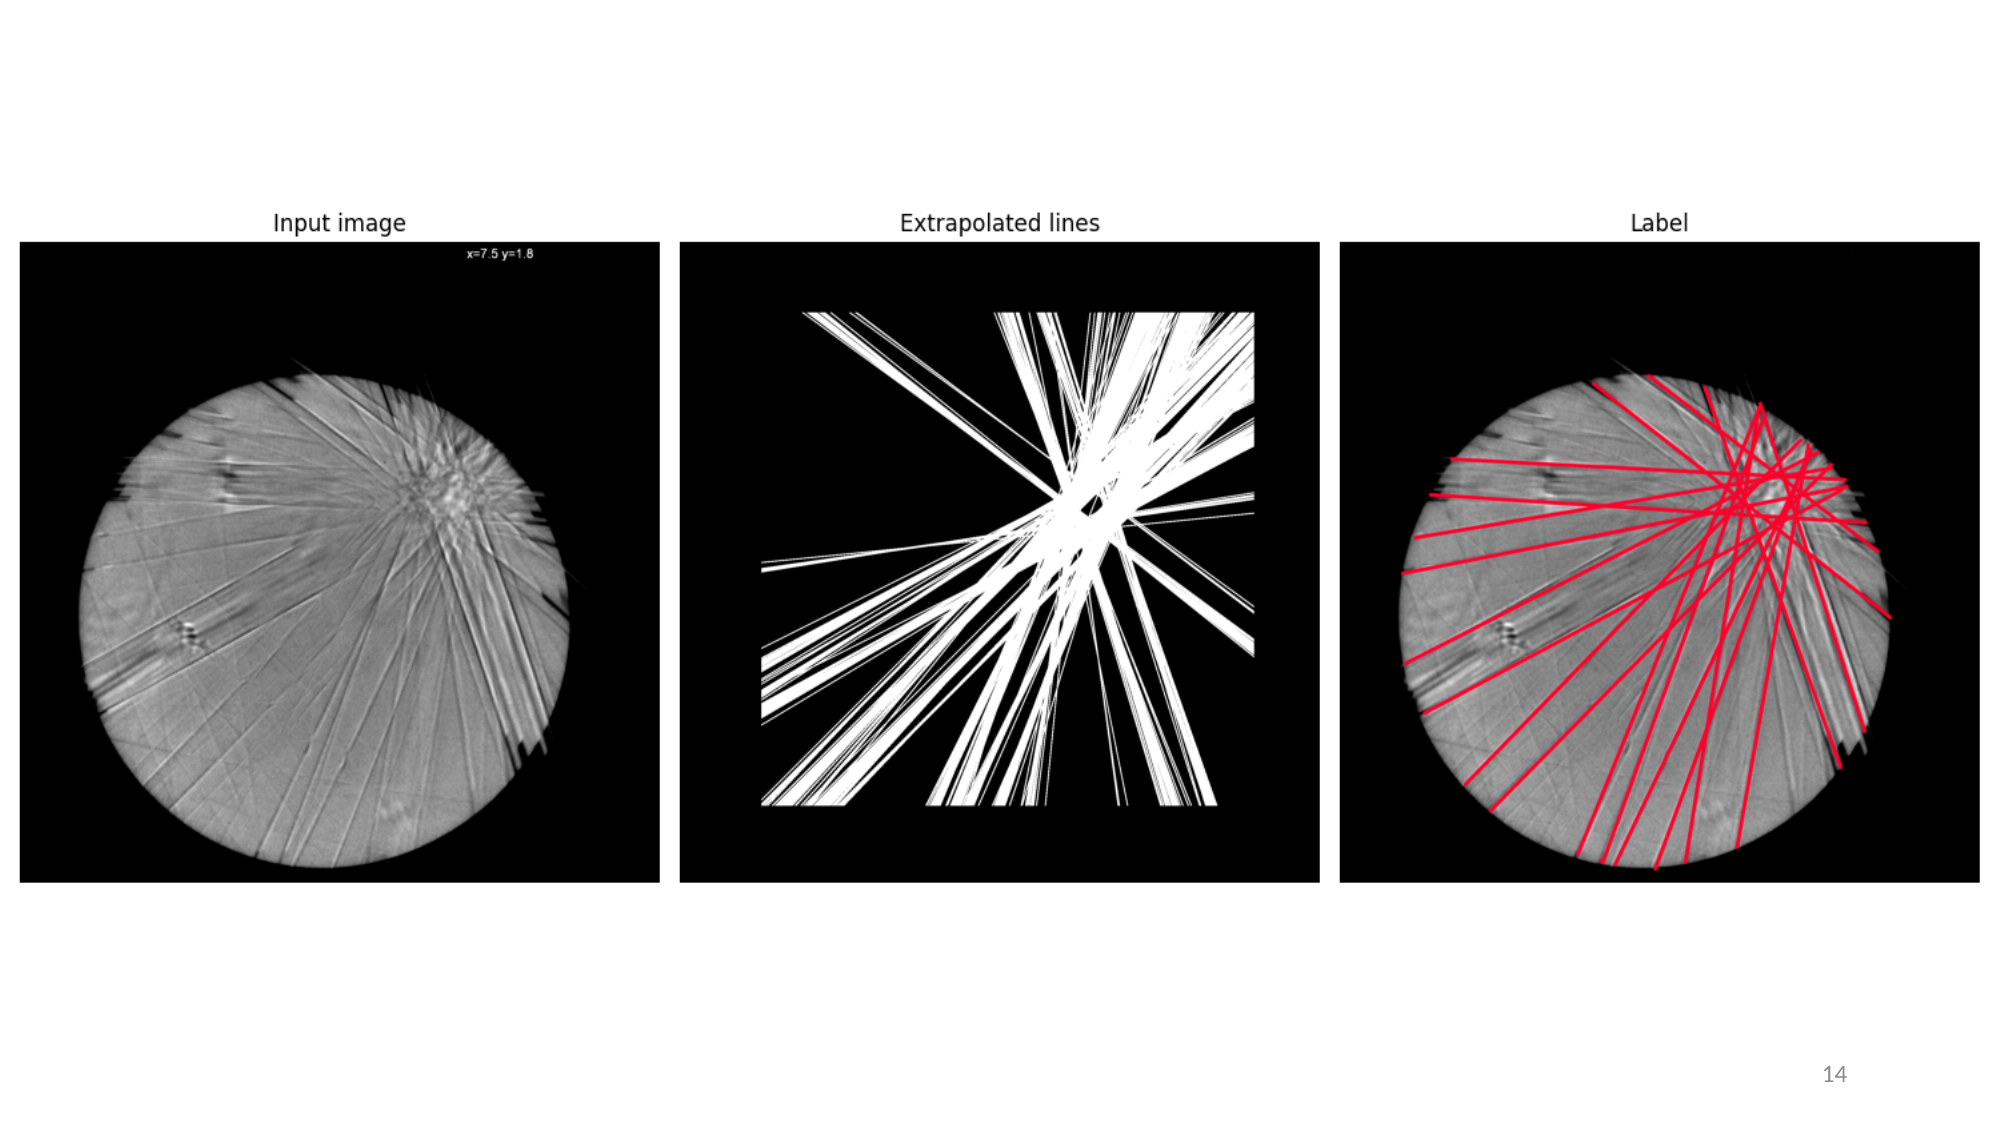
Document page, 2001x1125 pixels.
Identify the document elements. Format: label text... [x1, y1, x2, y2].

slide_number 14 [1412, 1042, 1863, 1103]
picture [0, 162, 2000, 963]
